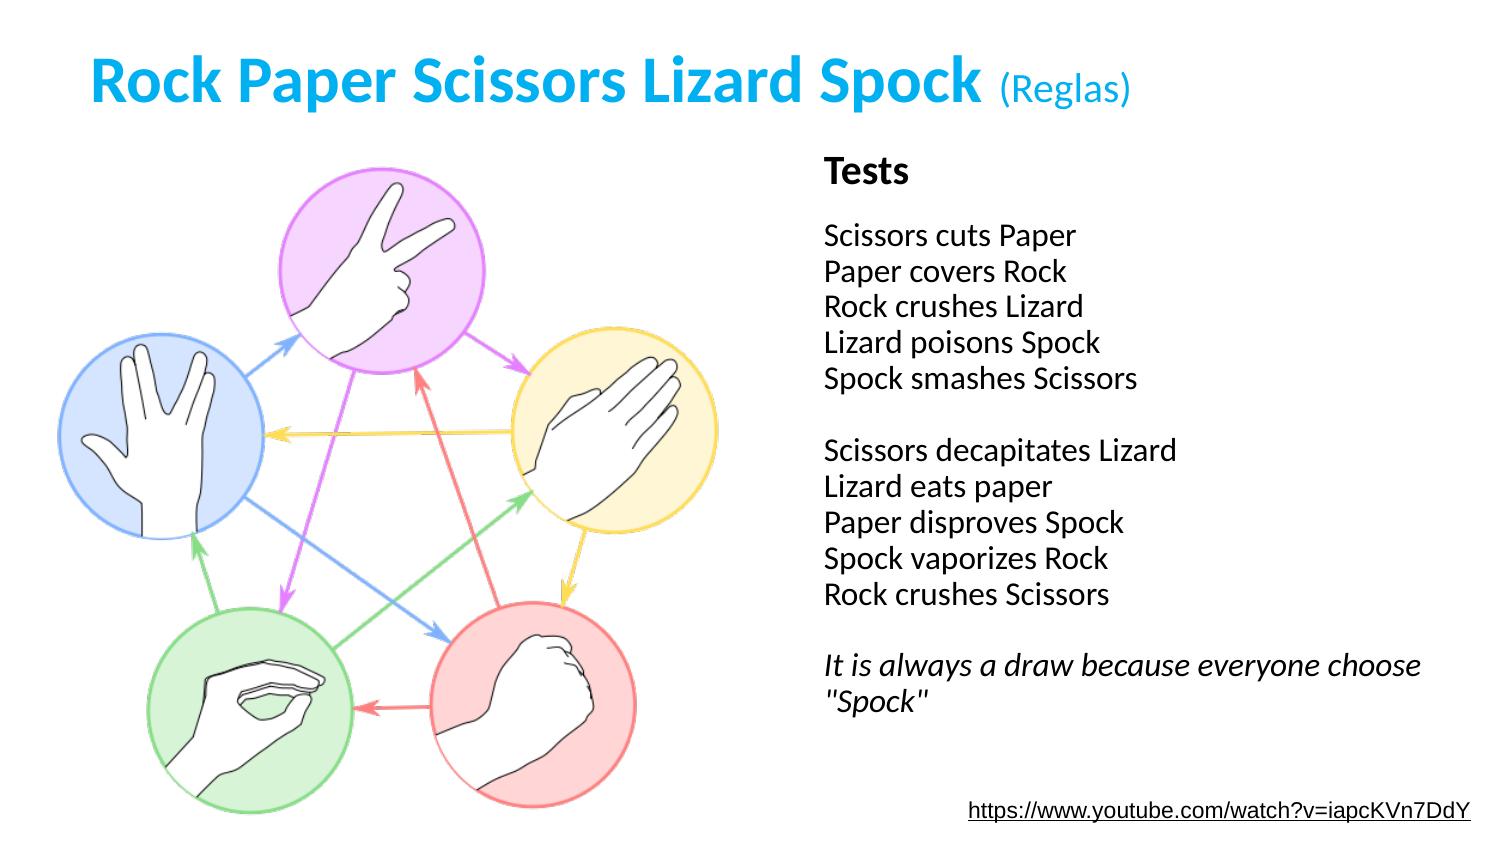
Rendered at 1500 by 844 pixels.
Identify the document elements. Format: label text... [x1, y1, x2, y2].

picture [29, 132, 747, 844]
text_box Tests Scissors cuts Paper Paper covers Rock Rock crushes Lizard Lizard poisons Spock Spock smashes Scissors Scissors decapitates Lizard Lizard eats paper Paper disproves Spock Spock vaporizes Rock Rock crushes Scissors It is always a draw because everyone choose "Spock" [809, 141, 1459, 729]
title Rock Paper Scissors Lizard Spock (Reglas) [75, 33, 1425, 119]
text_box https://www.youtube.com/watch?v=iapcKVn7DdY [953, 788, 1486, 831]
